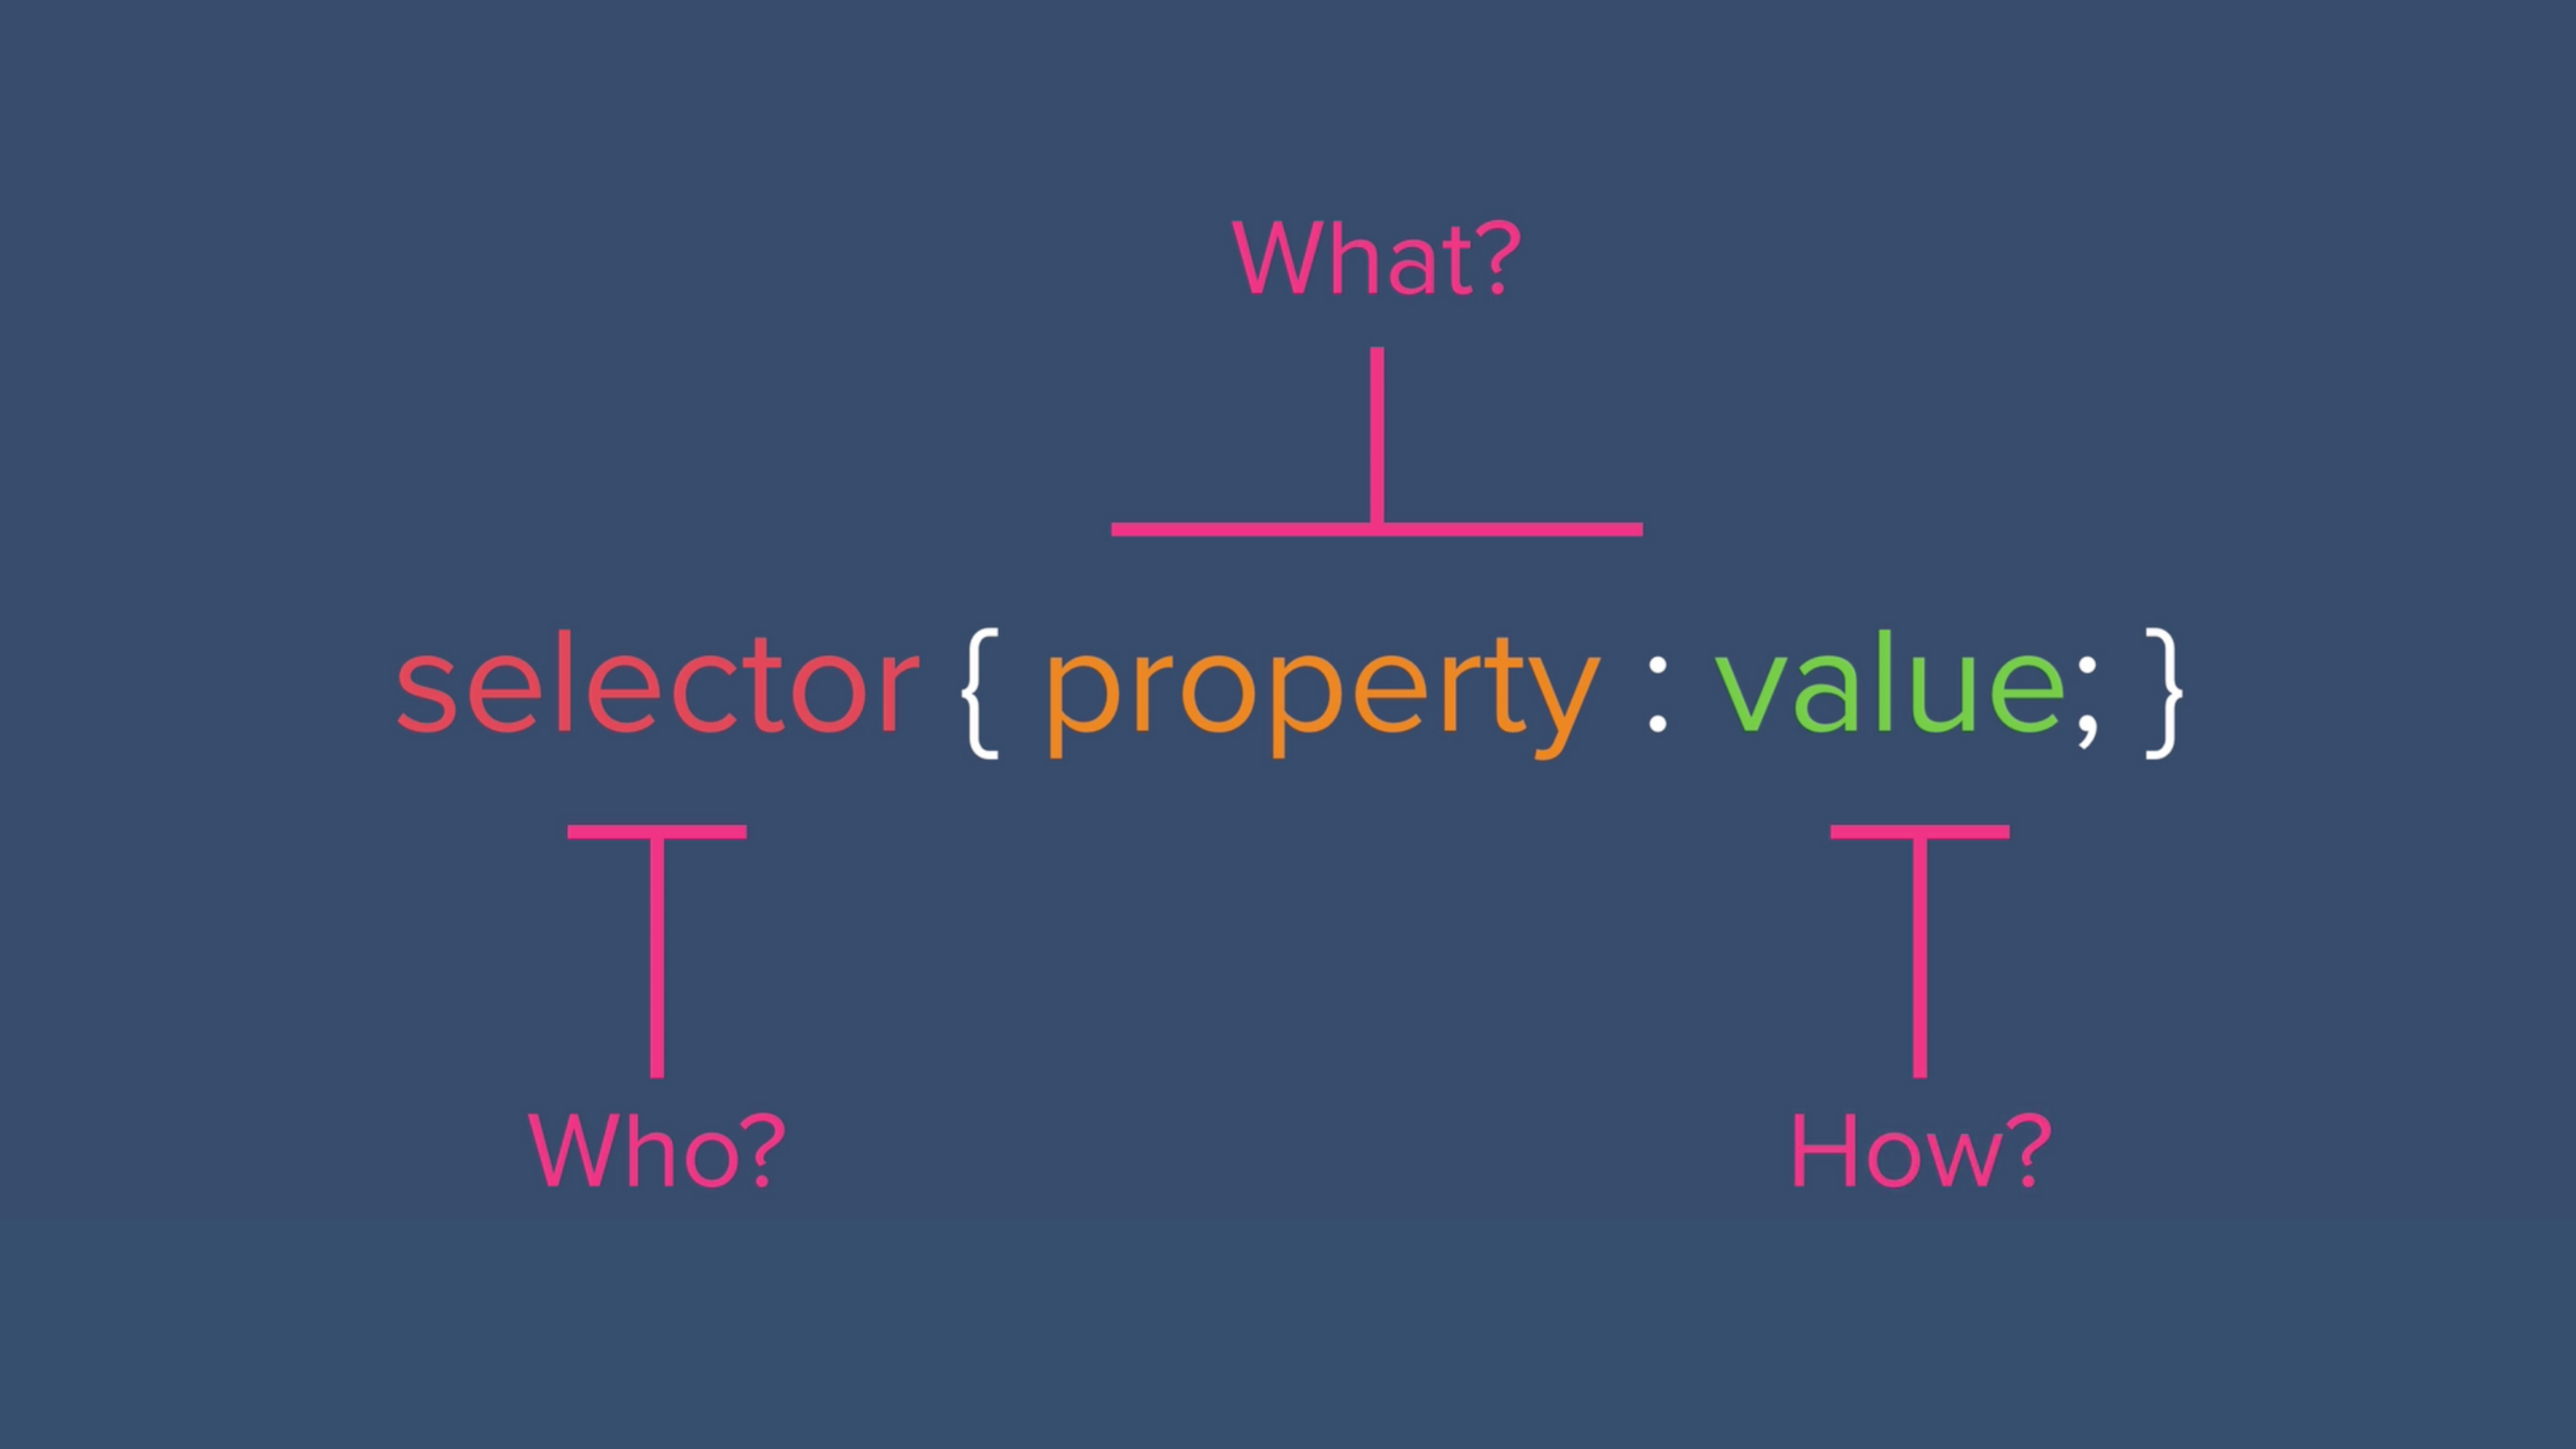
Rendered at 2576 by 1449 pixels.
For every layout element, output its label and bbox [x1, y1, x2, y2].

text_box [0, 0, 2576, 1218]
